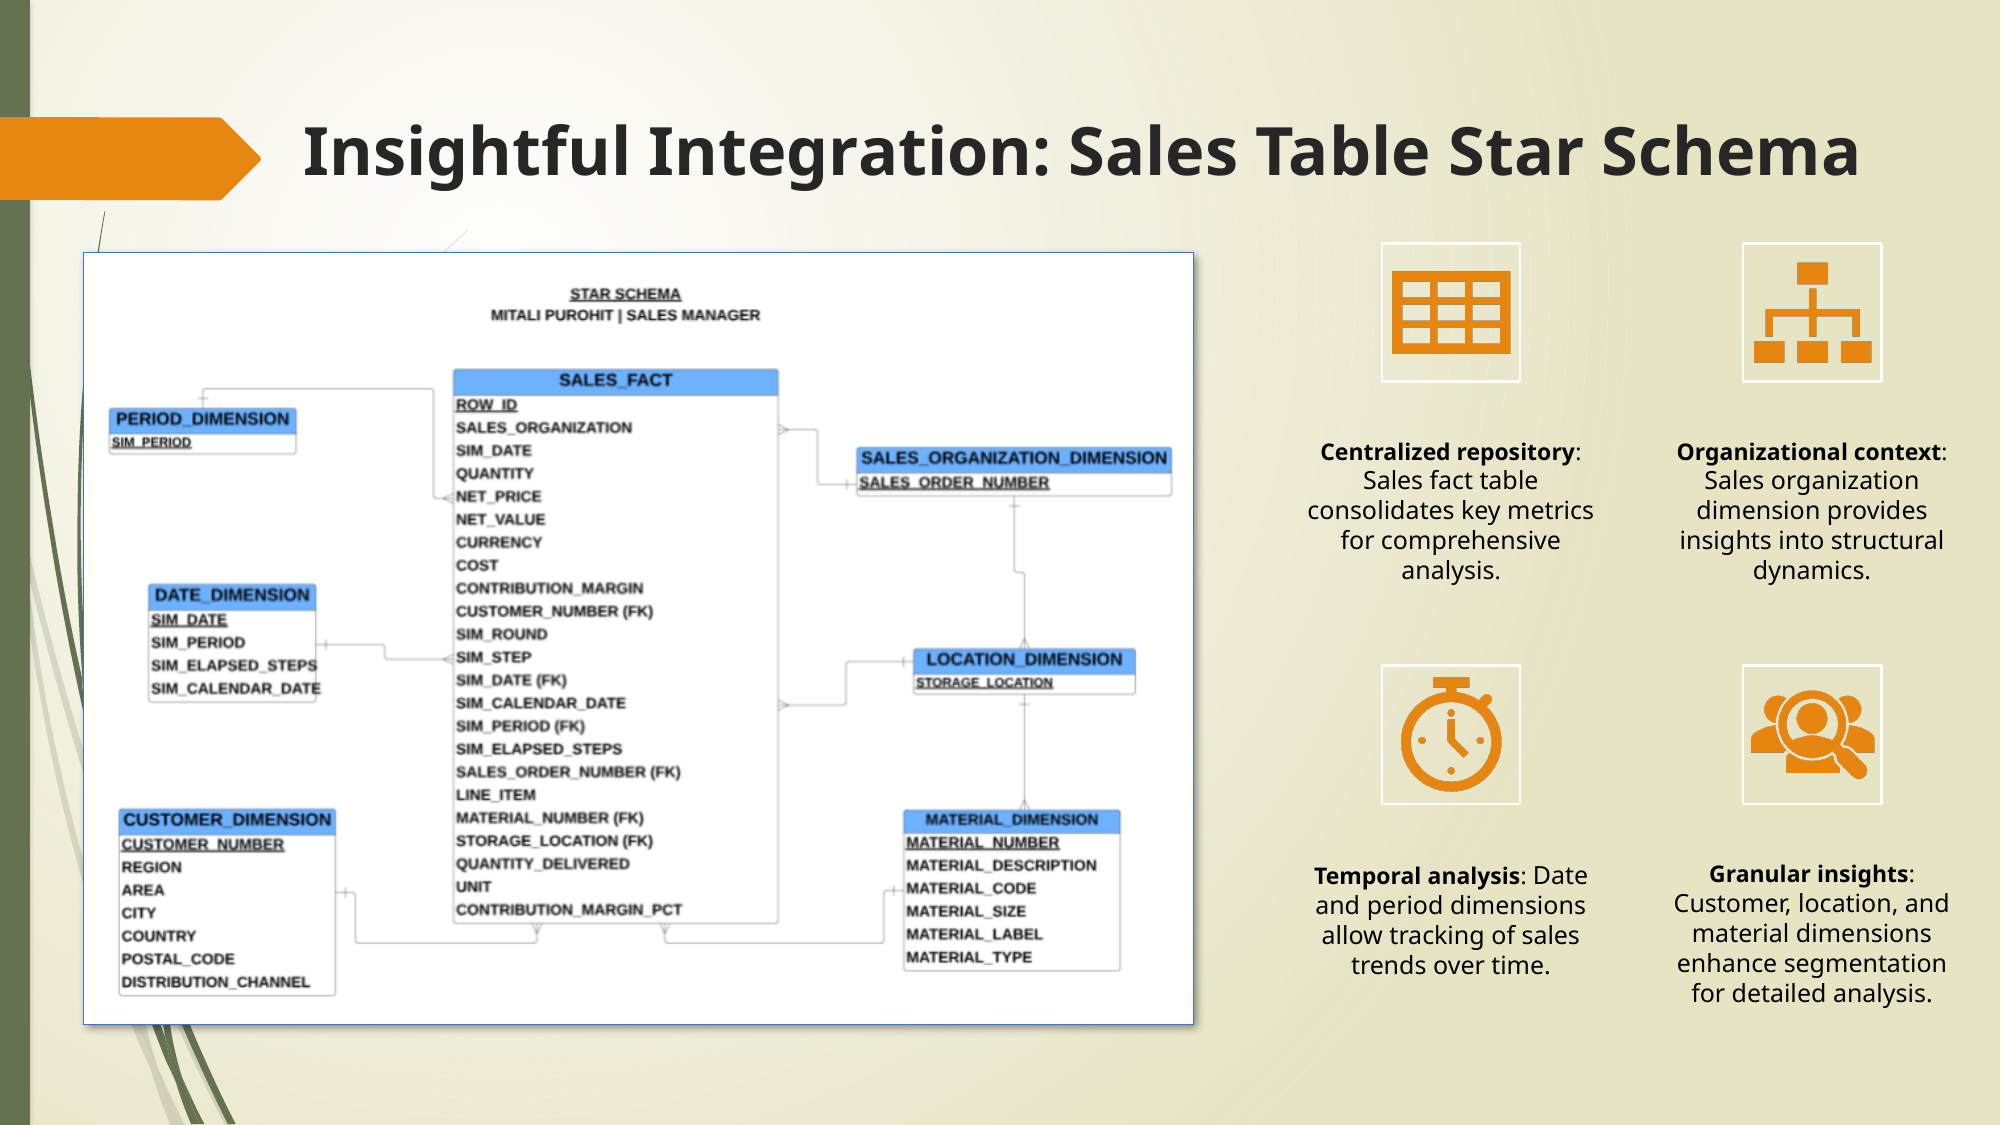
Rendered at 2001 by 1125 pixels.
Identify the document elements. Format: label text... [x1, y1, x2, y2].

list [1291, 162, 1973, 1093]
title Insightful Integration: Sales Table Star Schema [288, 101, 1913, 219]
picture [83, 252, 1194, 1024]
